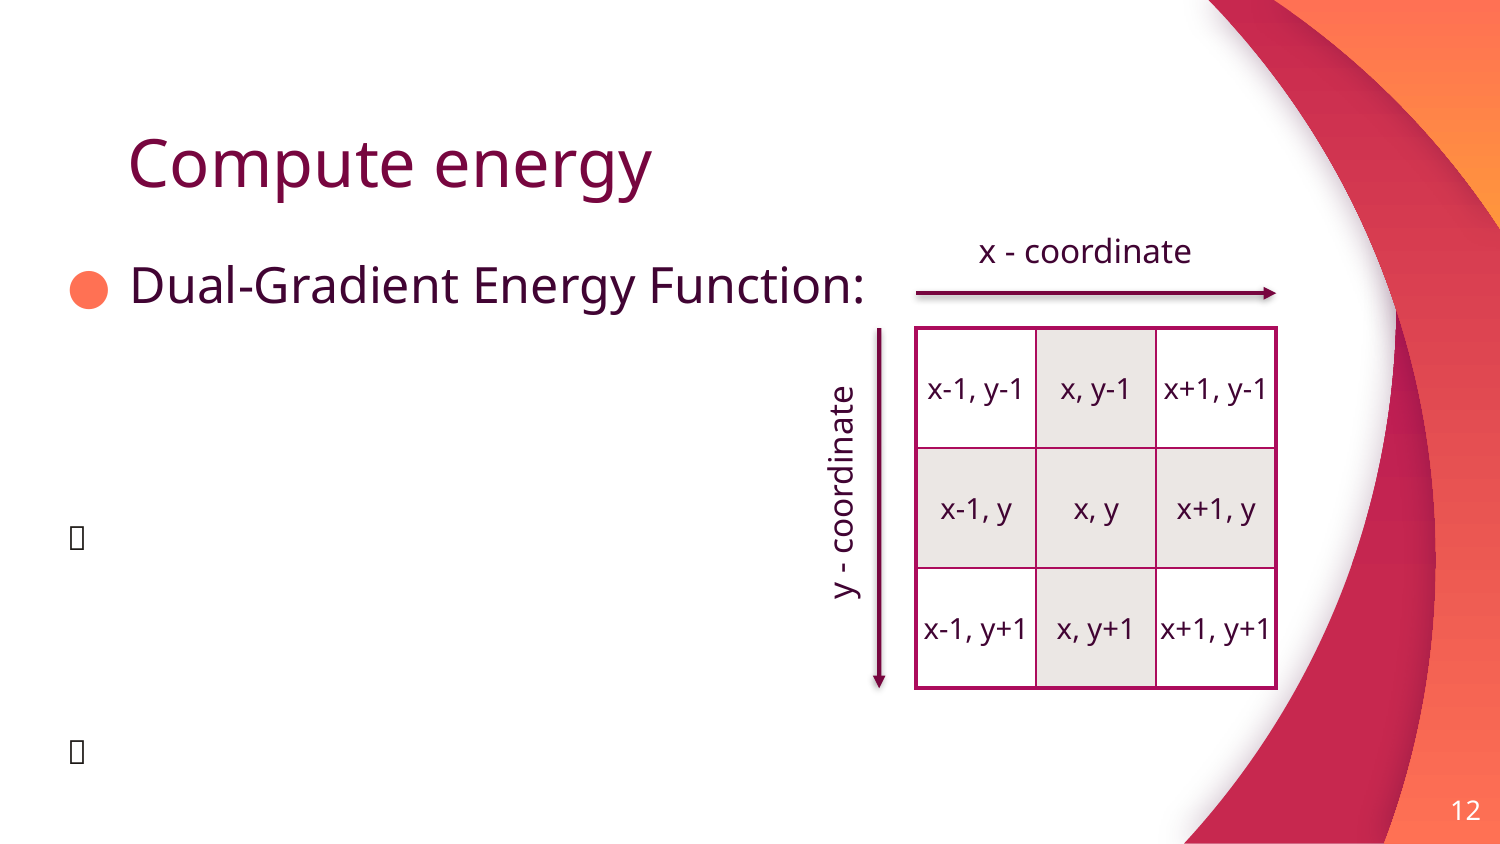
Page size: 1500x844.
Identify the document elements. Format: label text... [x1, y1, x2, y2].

table_cell x-1, y+1 [918, 569, 1035, 686]
table_cell x+1, y+1 [1157, 569, 1274, 686]
table_cell x, y+1 [1037, 569, 1155, 686]
title Compute energy [127, 137, 1270, 203]
slide_number 12 [1391, 779, 1482, 844]
table_header x, y-1 [1037, 330, 1155, 447]
text_box y - coordinate [811, 310, 883, 614]
table_cell x, y [1037, 449, 1155, 567]
table_cell x-1, y [918, 449, 1035, 567]
text_box x - coordinate [963, 222, 1218, 278]
table_cell x+1, y [1157, 449, 1274, 567]
table_header x+1, y-1 [1157, 330, 1274, 447]
table_header x-1, y-1 [918, 330, 1035, 447]
